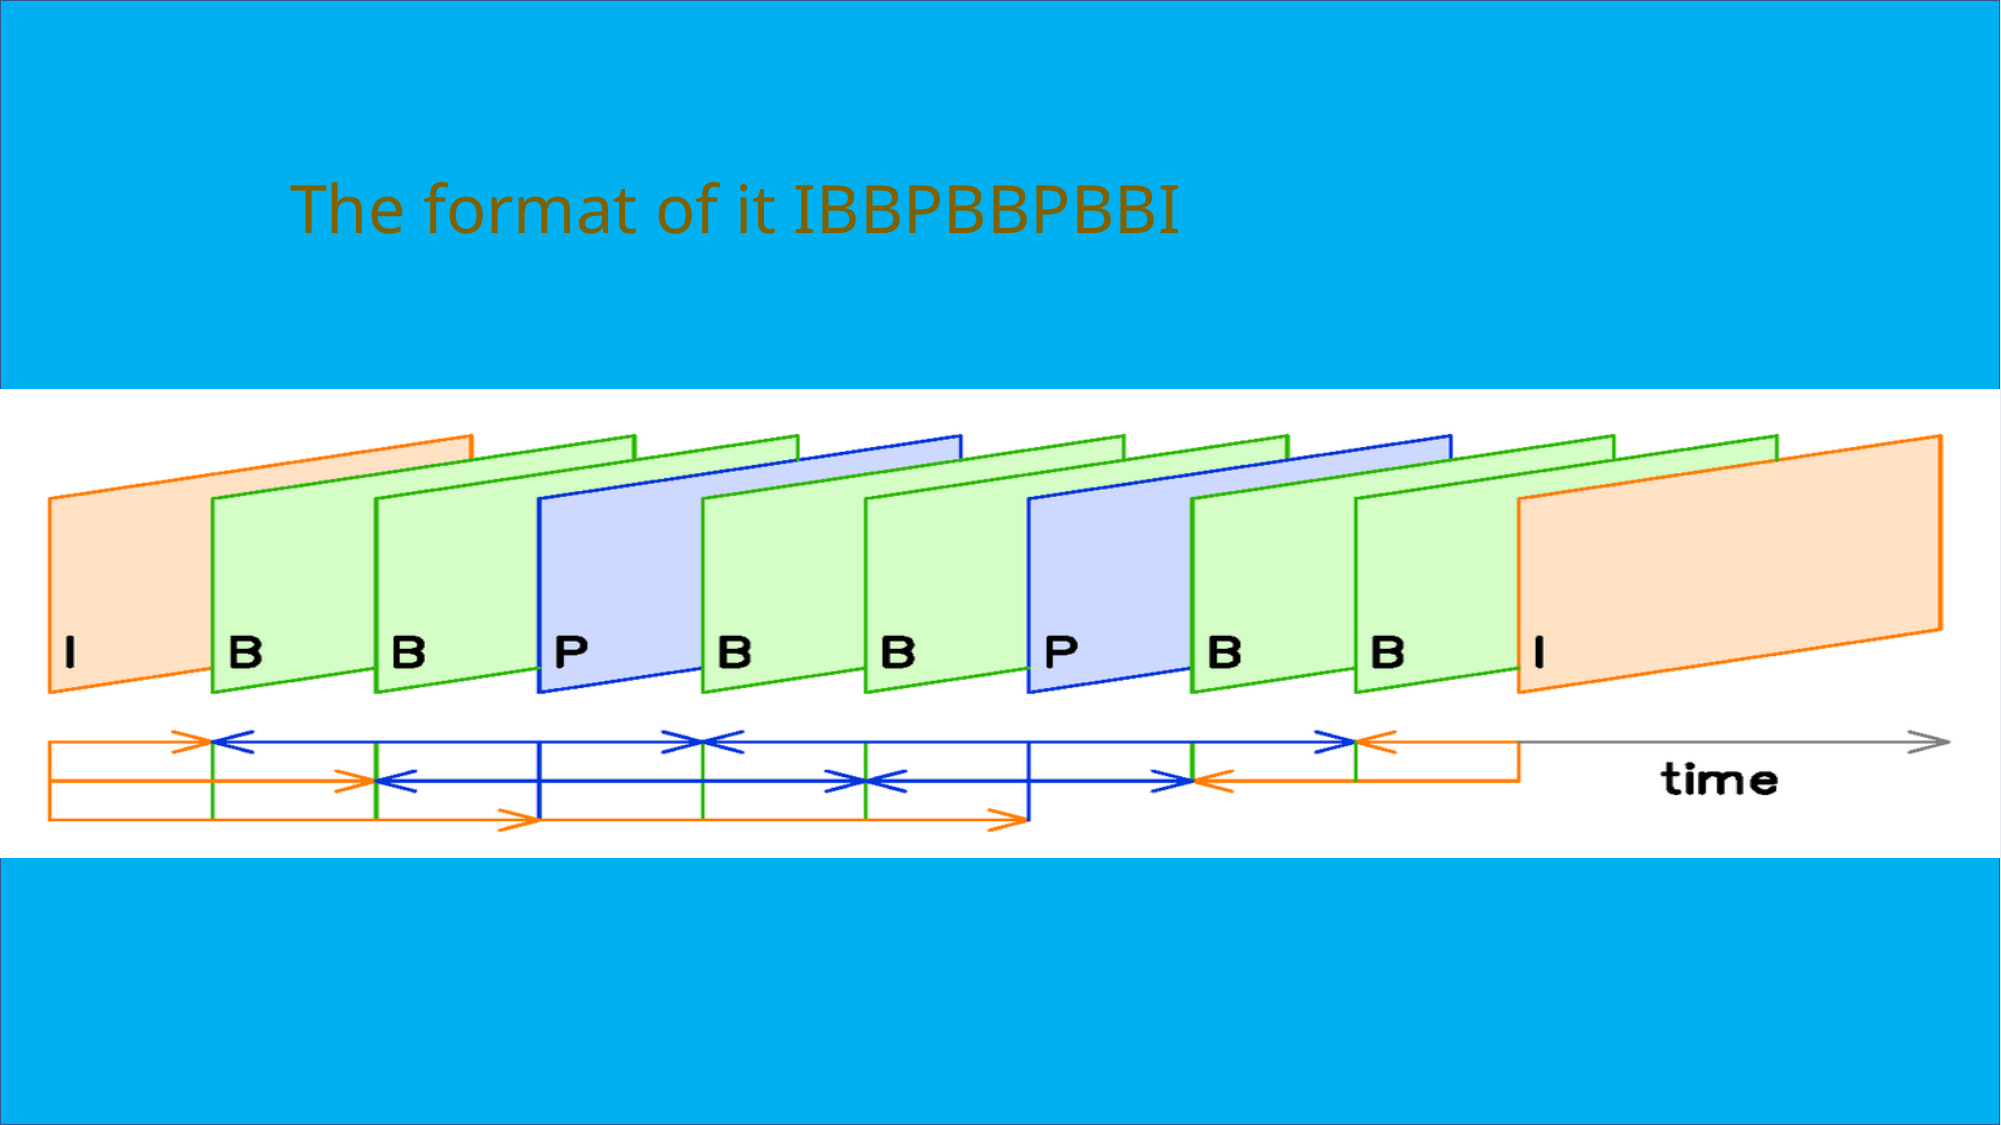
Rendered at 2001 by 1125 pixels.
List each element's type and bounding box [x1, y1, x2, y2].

list [0, 122, 2000, 1125]
